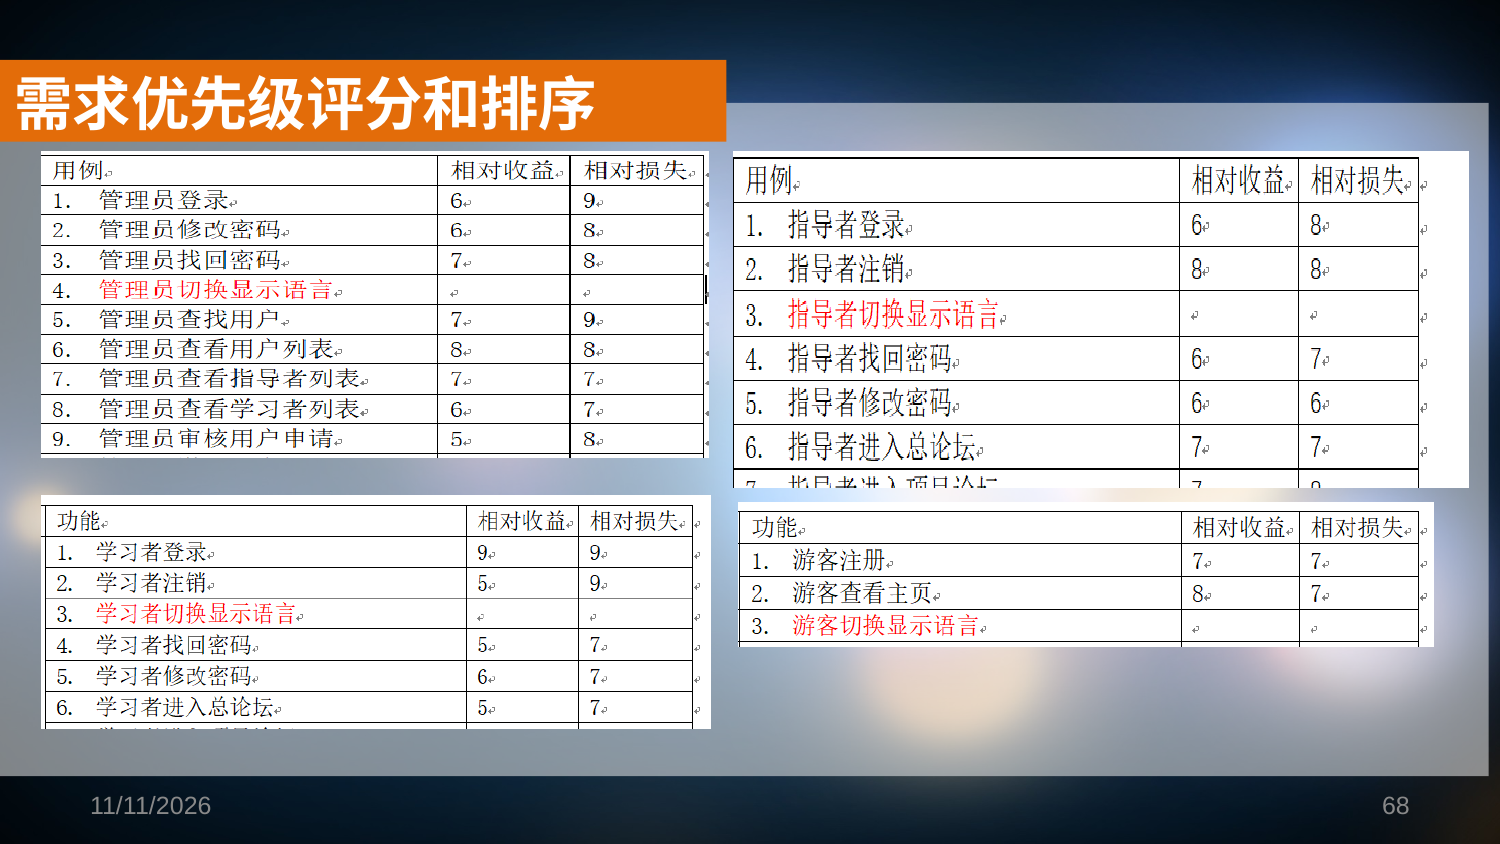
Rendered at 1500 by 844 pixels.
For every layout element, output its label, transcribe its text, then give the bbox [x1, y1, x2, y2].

picture [41, 495, 711, 730]
slide_number 68 [1074, 781, 1426, 828]
picture [738, 502, 1434, 647]
picture [41, 151, 709, 458]
text_box [0, 102, 1489, 777]
text_box 需求优先级评分和排序 [0, 59, 727, 145]
picture [0, 0, 1500, 844]
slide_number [74, 781, 426, 828]
picture [733, 151, 1470, 488]
